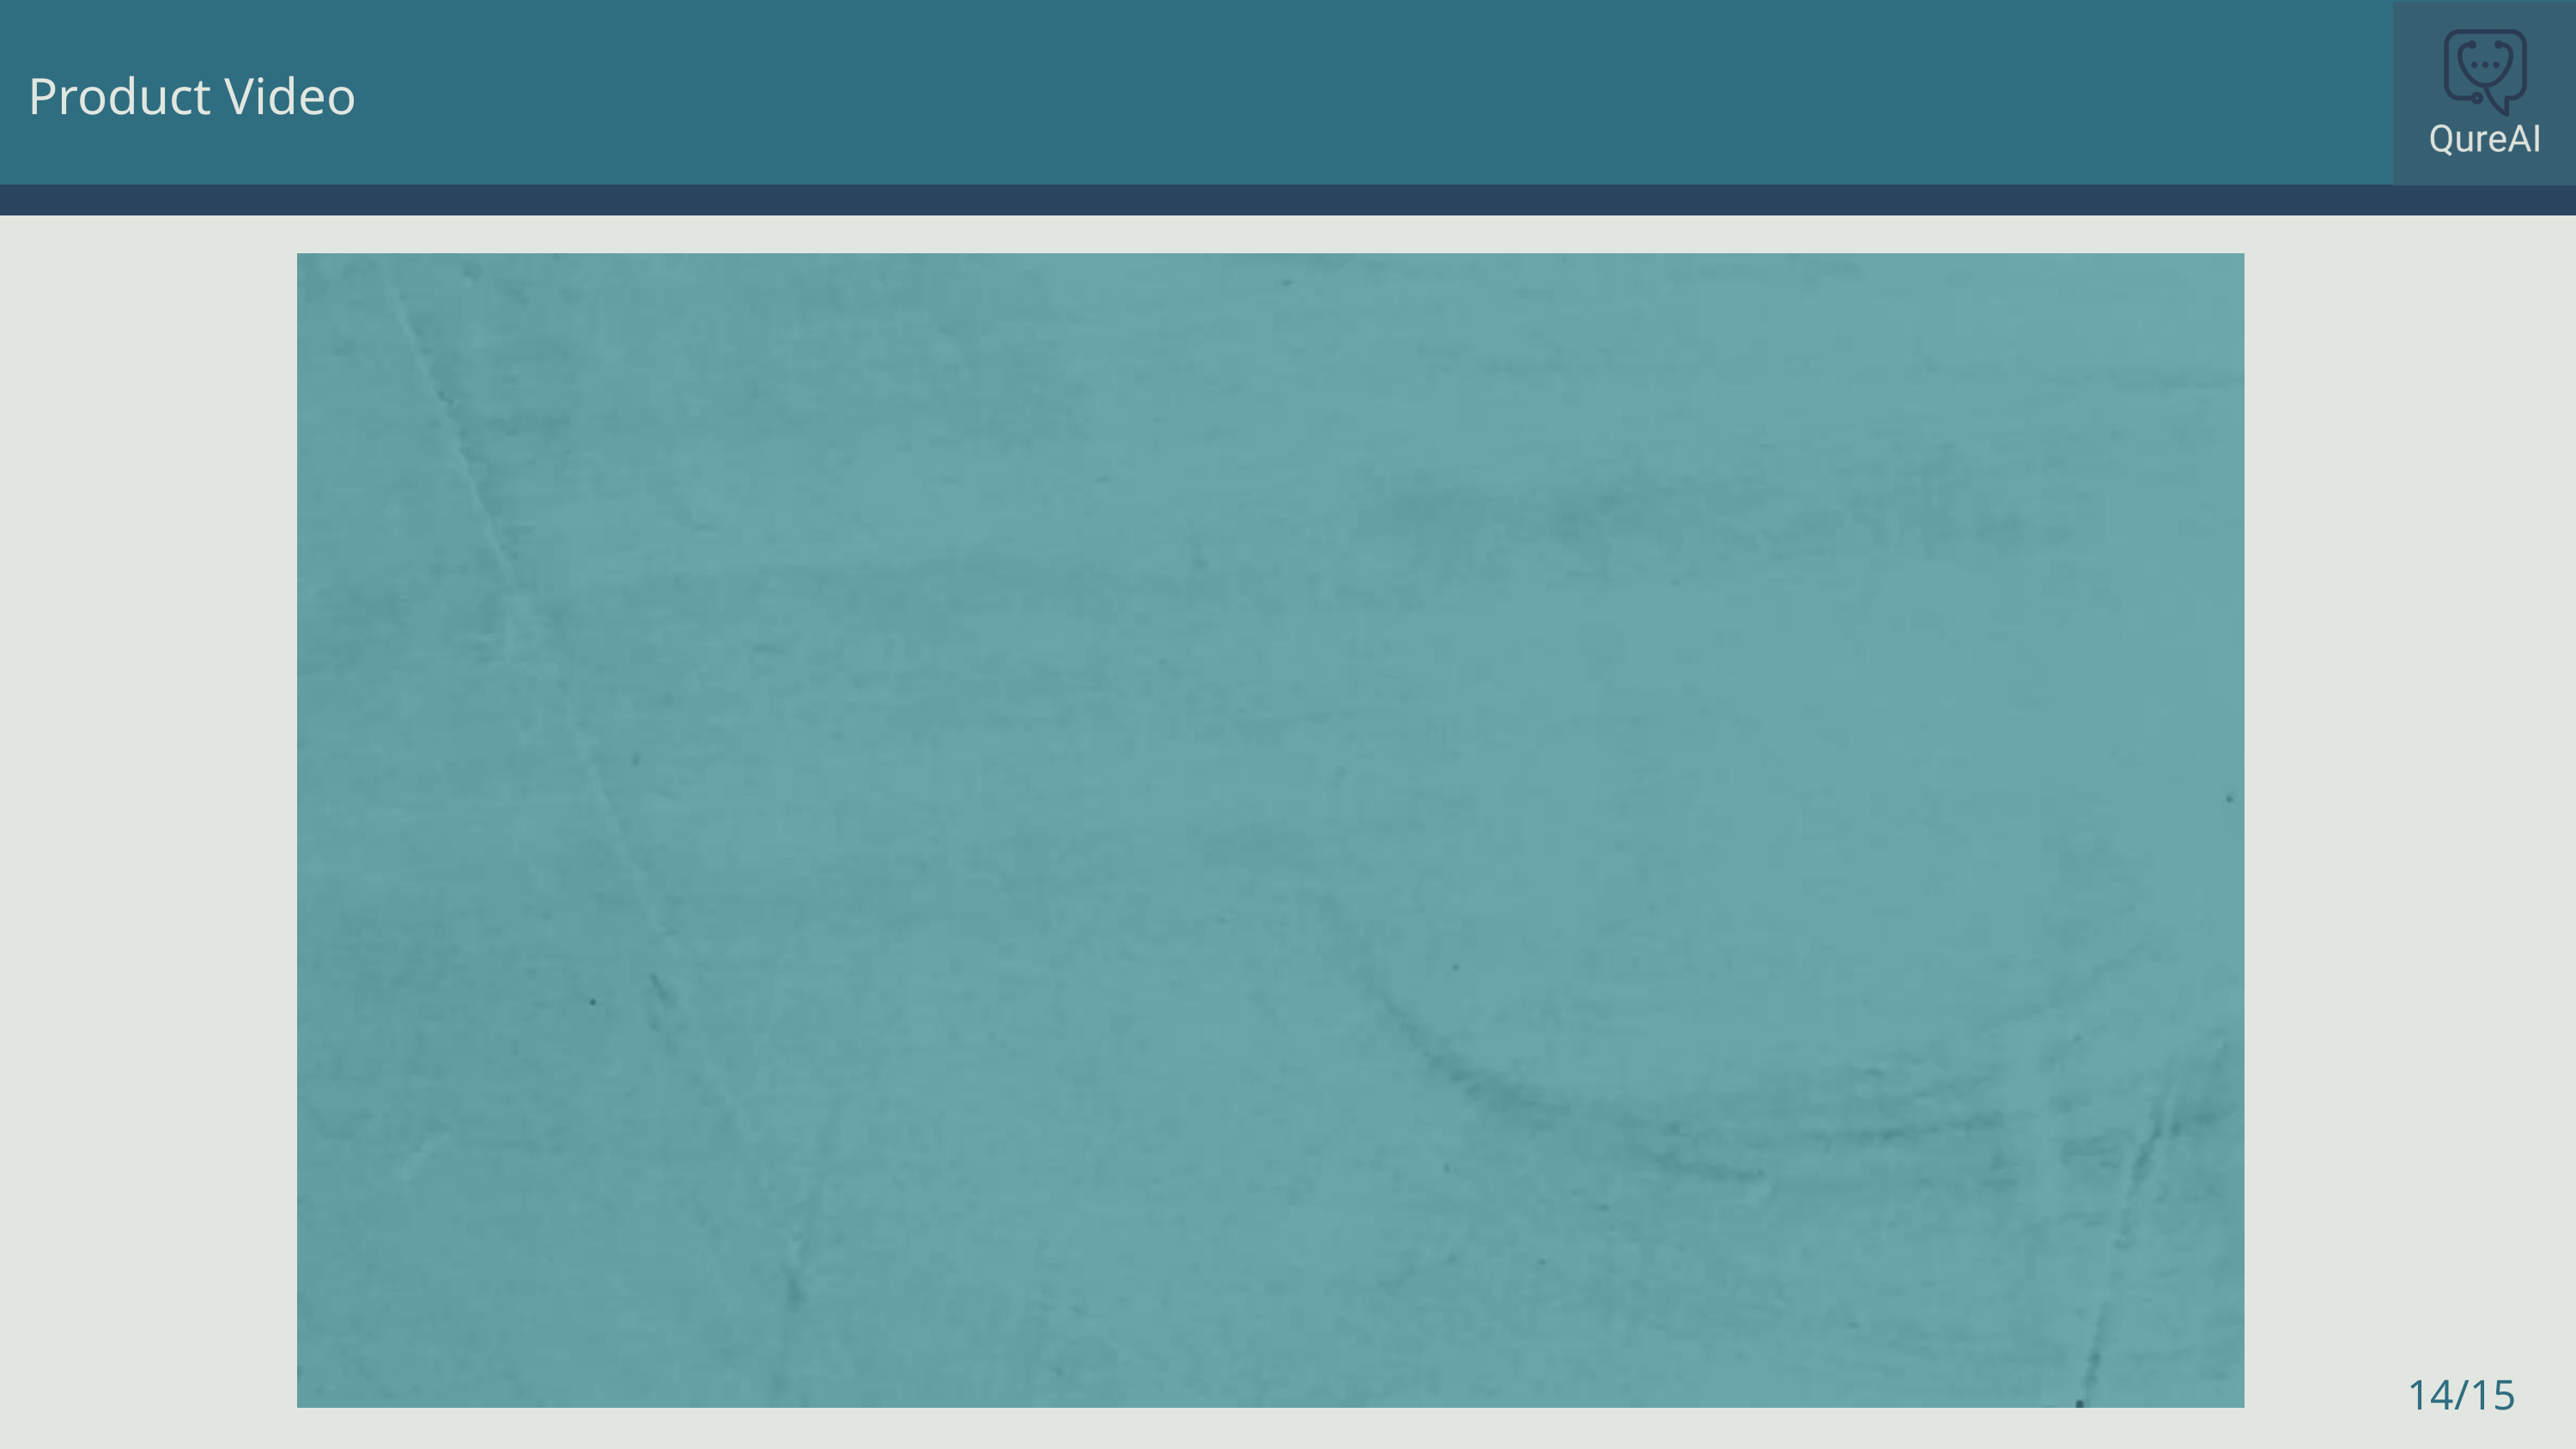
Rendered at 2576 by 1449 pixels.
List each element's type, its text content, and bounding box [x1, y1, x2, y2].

text_box [0, 185, 2576, 215]
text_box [27, 2, 2392, 175]
picture [297, 253, 2245, 1408]
picture [2393, 2, 2576, 185]
slide_number ‹#›/15 [2229, 1371, 2530, 1422]
text_box [0, 215, 2576, 1449]
